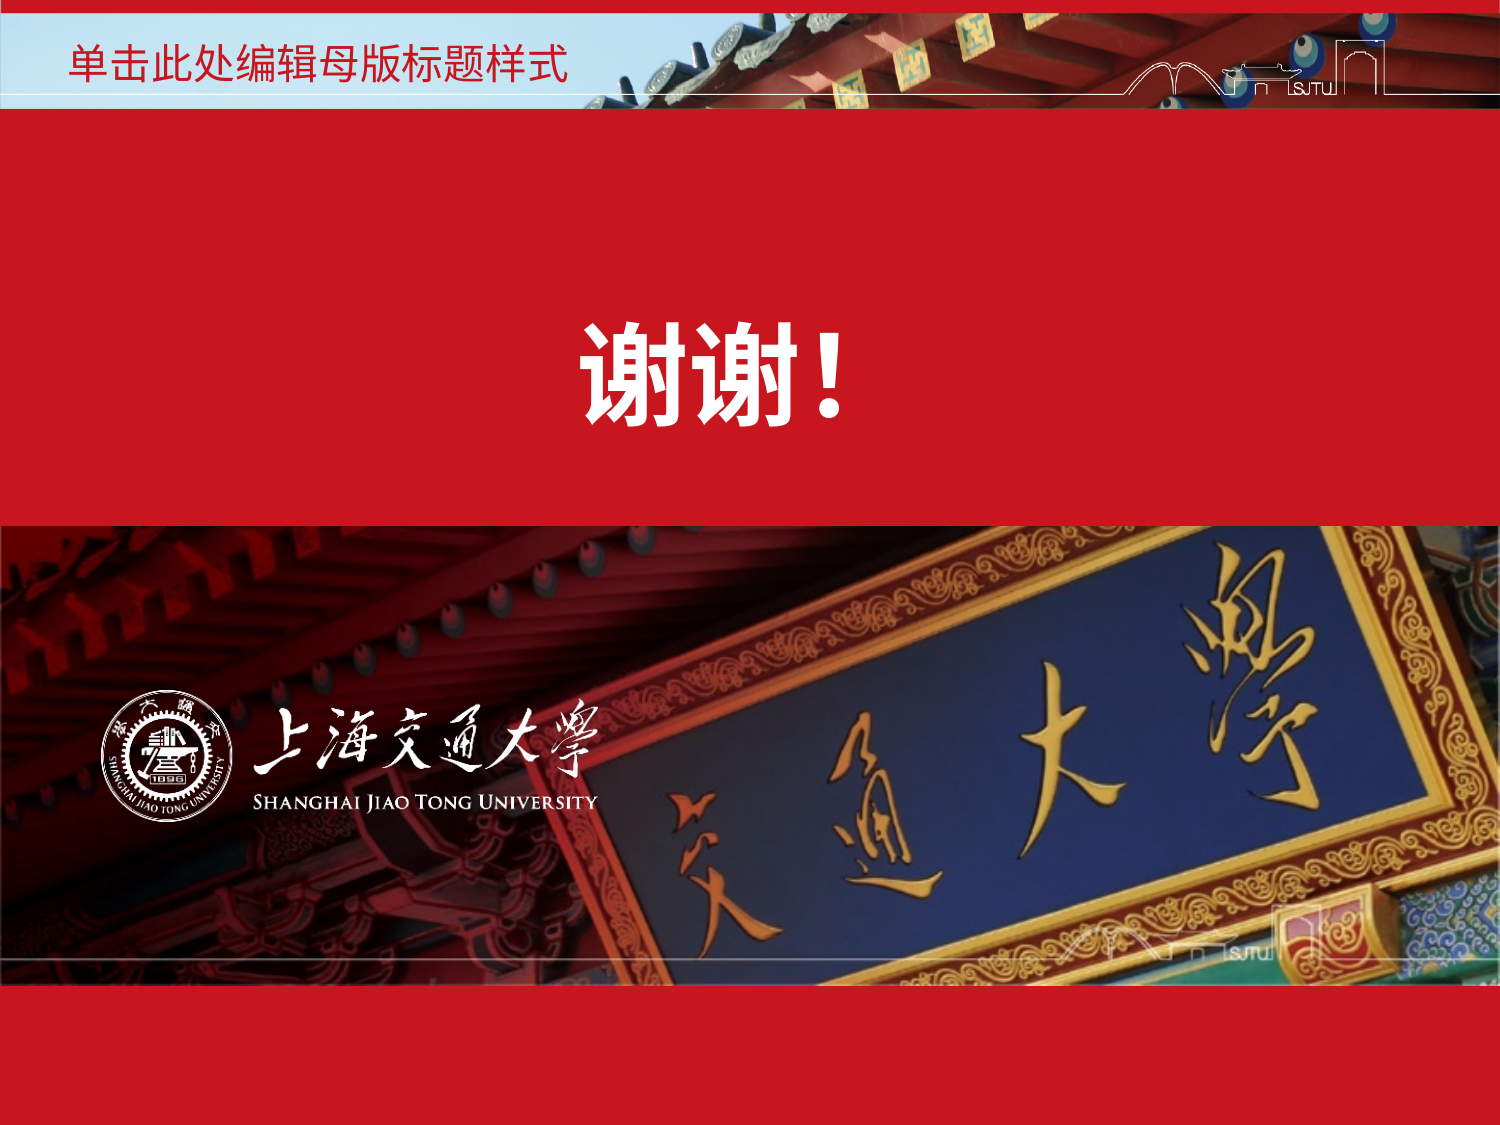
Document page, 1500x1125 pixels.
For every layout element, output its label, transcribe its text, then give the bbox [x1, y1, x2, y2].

picture [0, 526, 1500, 986]
text_box 谢谢！ [561, 297, 959, 450]
picture [0, 0, 1500, 109]
